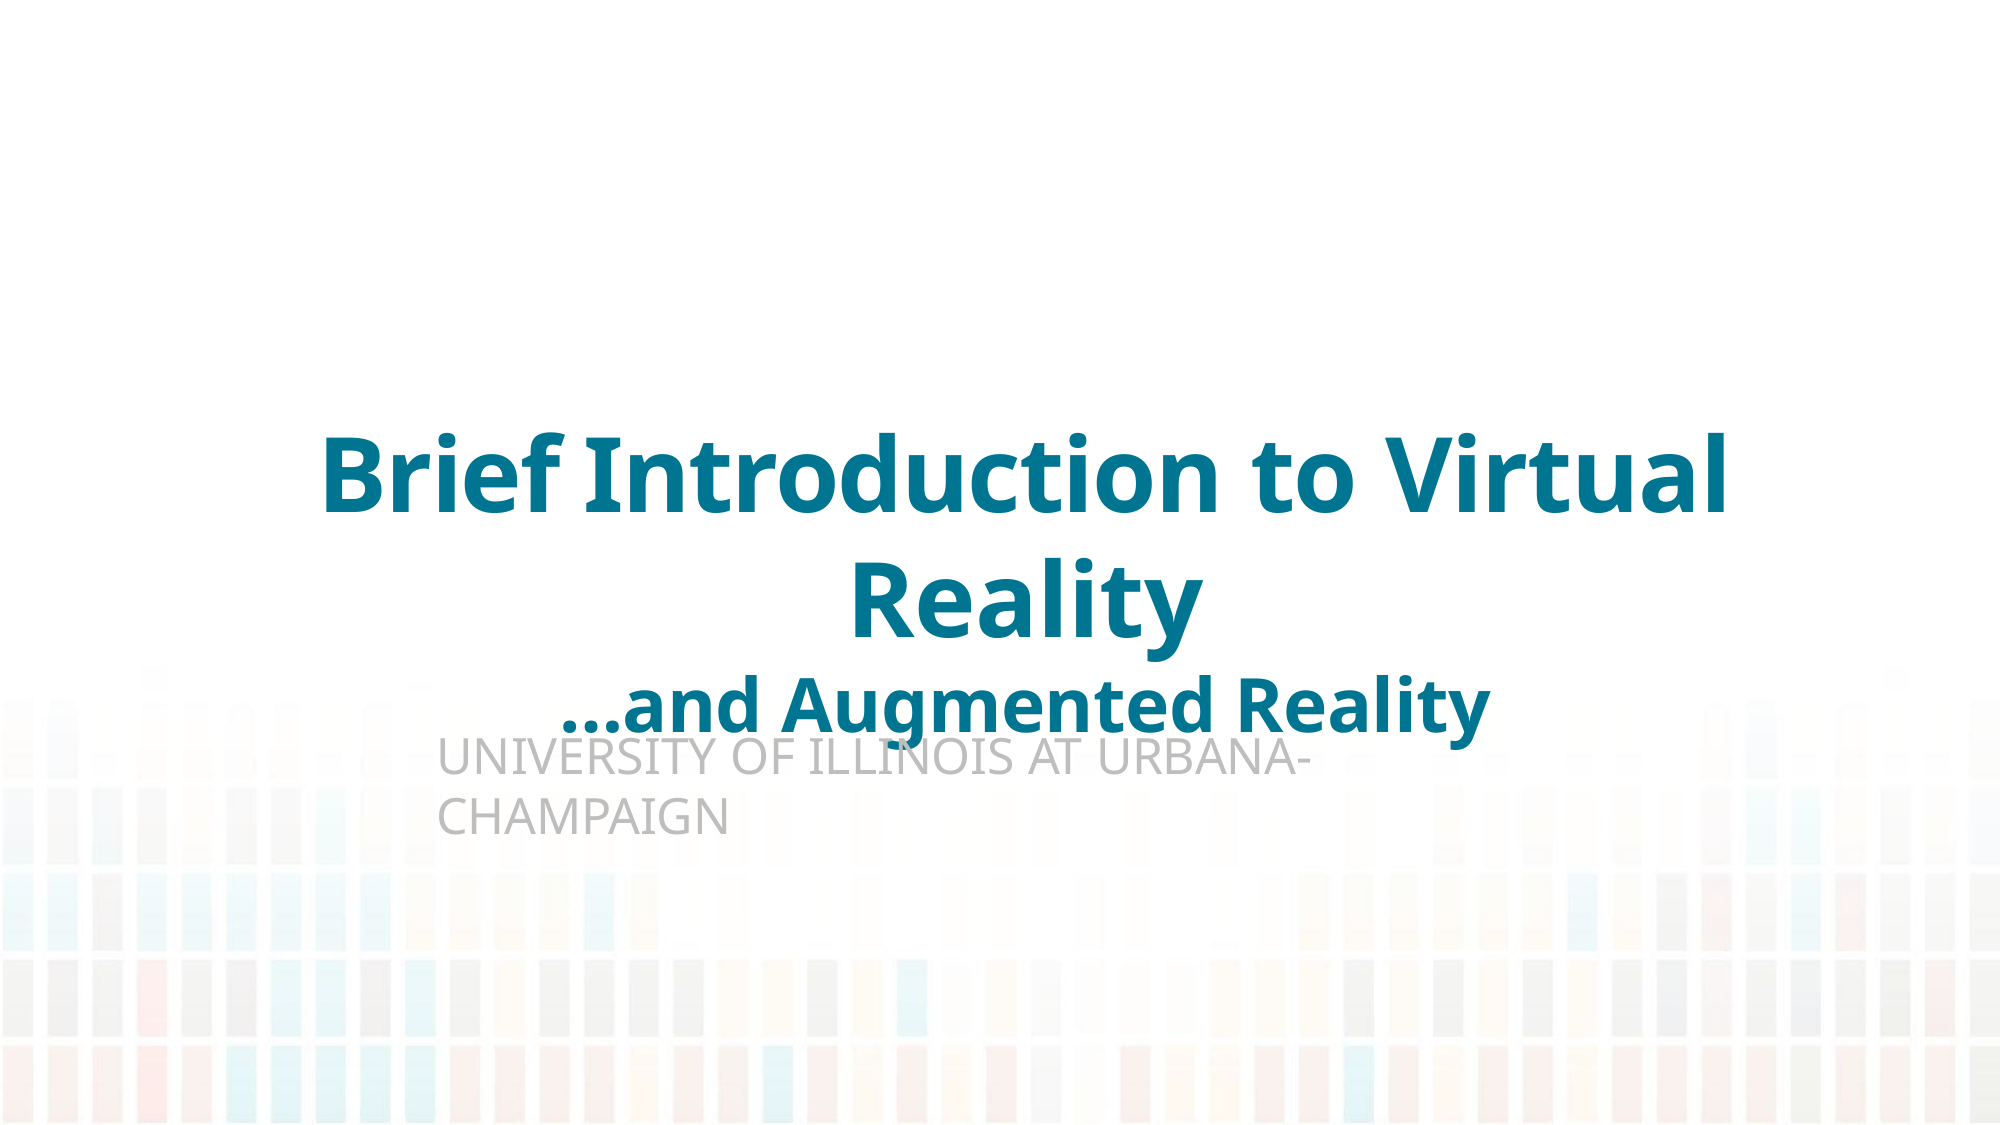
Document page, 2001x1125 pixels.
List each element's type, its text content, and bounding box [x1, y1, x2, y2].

title Brief Introduction to Virtual Reality …and Augmented Reality [150, 387, 1900, 818]
text_box UNIVERSITY OF ILLINOIS AT URBANA-CHAMPAIGN [434, 722, 1566, 845]
text_box [0, 666, 2000, 1125]
